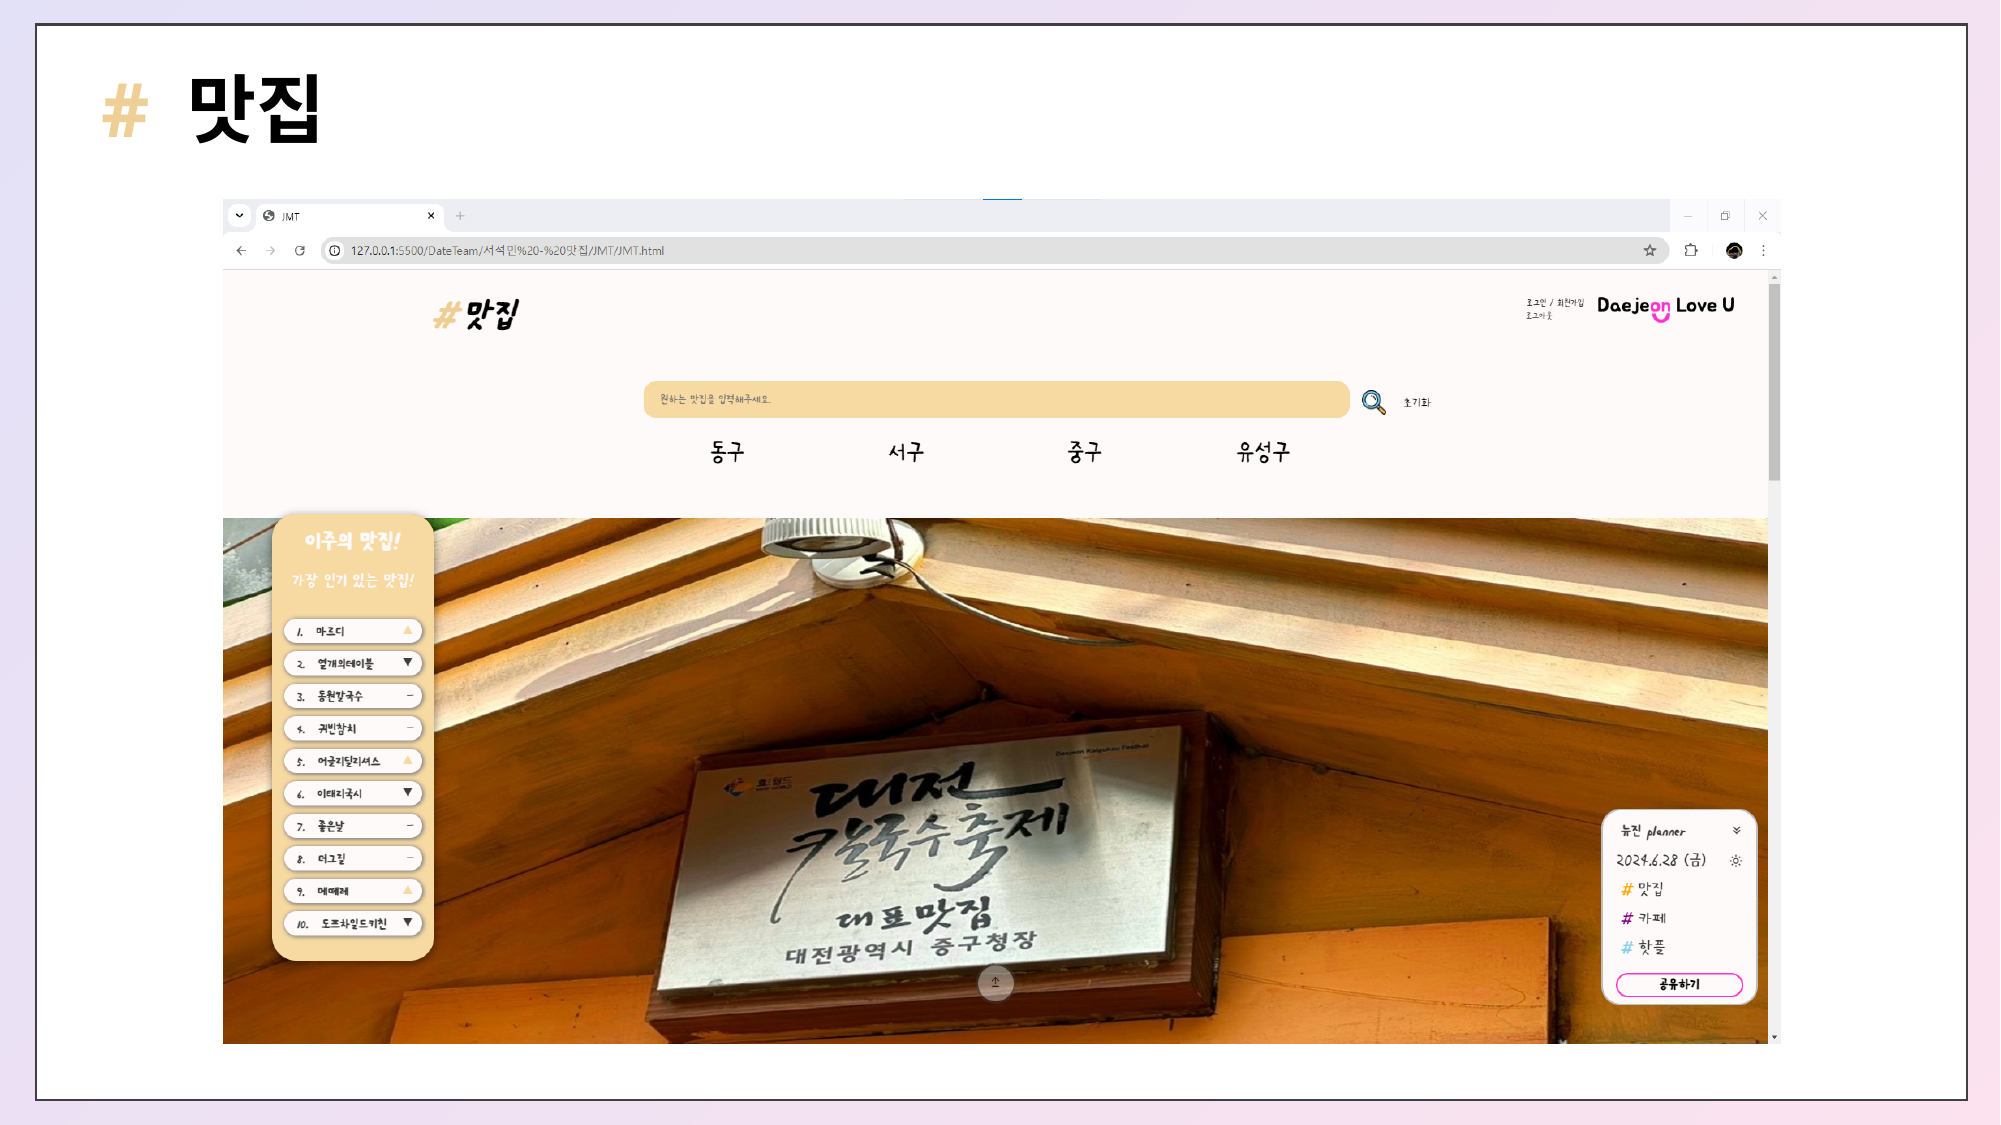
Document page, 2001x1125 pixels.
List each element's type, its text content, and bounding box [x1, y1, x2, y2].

text_box # 맛집 [62, 71, 356, 145]
picture [222, 199, 1781, 1044]
text_box [35, 23, 1968, 1101]
